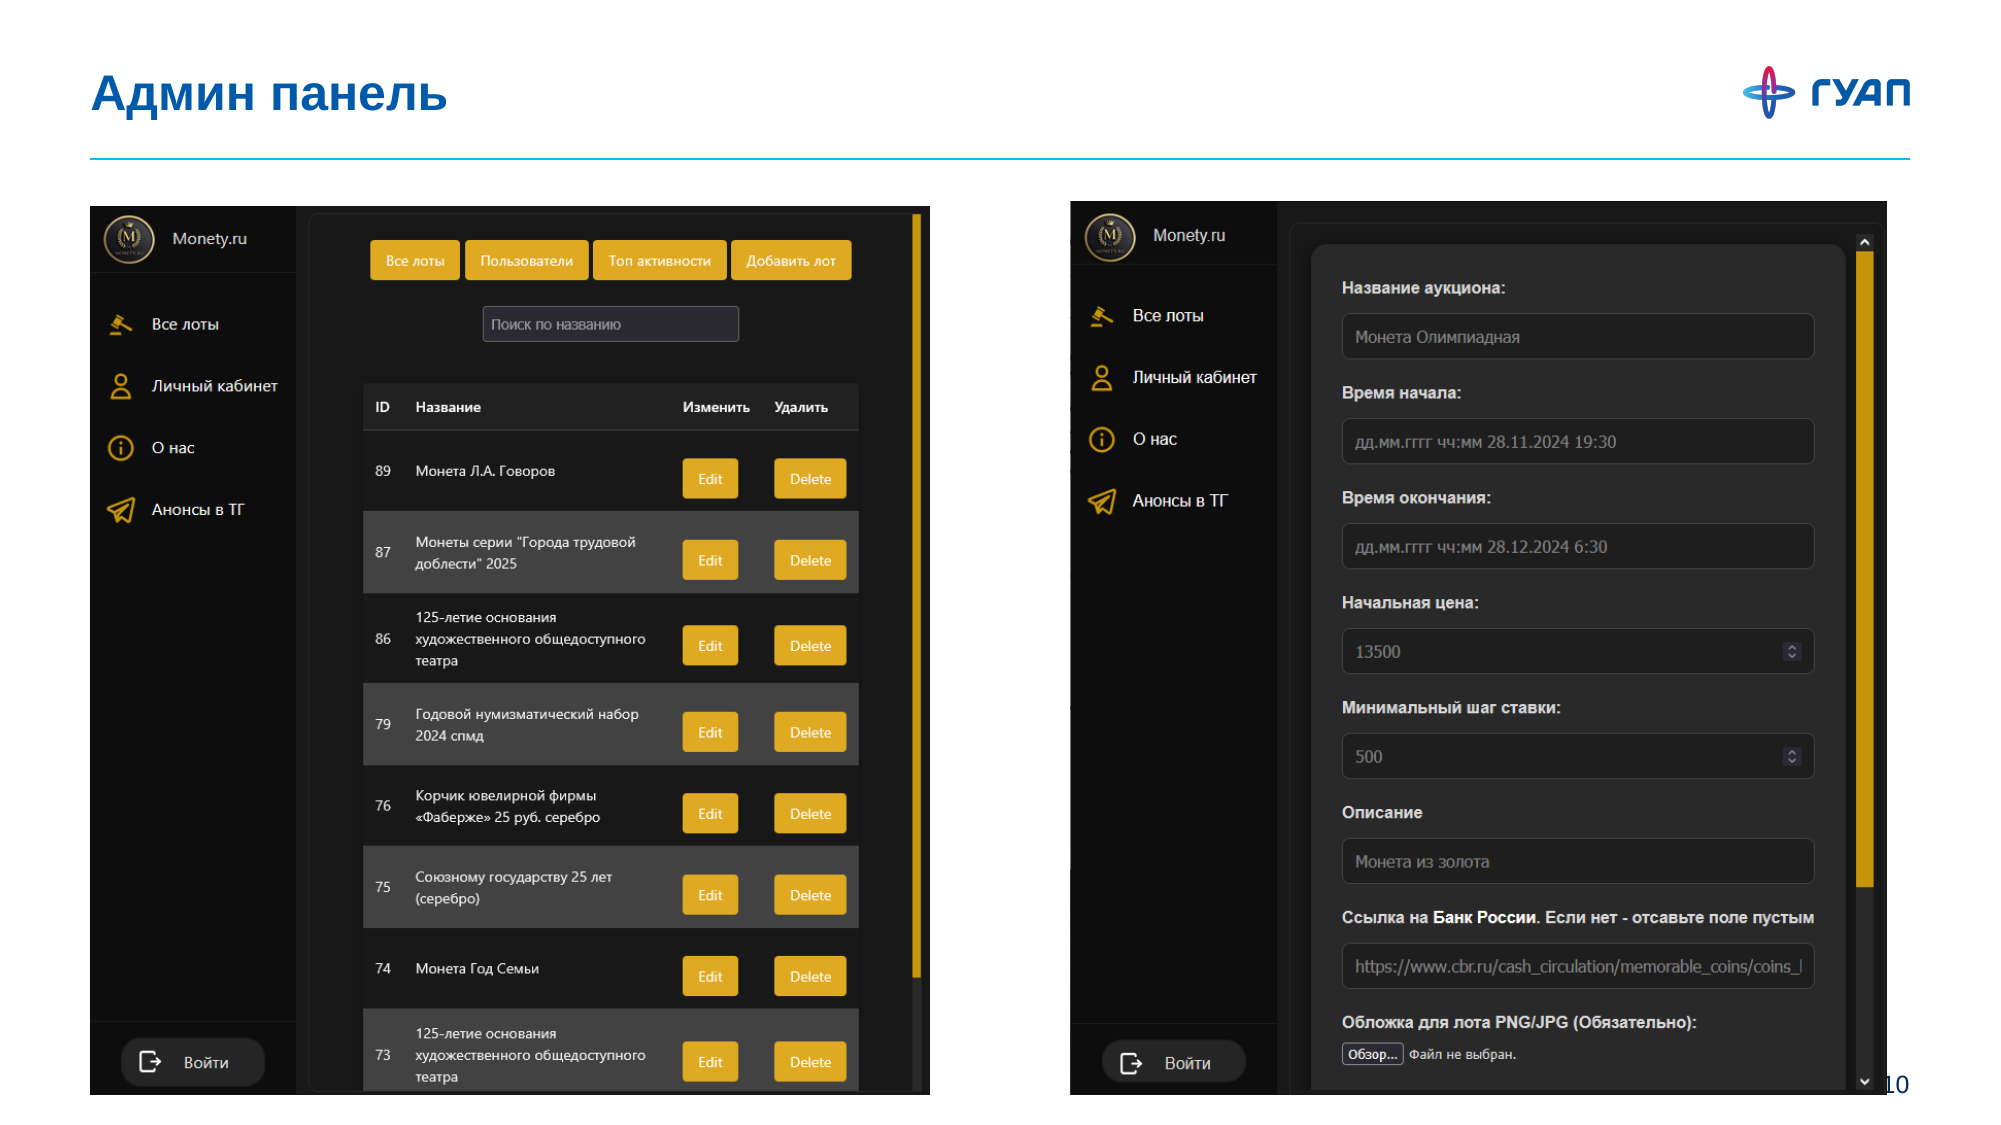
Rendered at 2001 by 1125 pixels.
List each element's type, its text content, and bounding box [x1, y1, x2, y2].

picture [90, 206, 930, 1095]
title Админ панель [90, 66, 1667, 122]
picture [1070, 201, 1887, 1095]
picture [1743, 66, 1910, 119]
